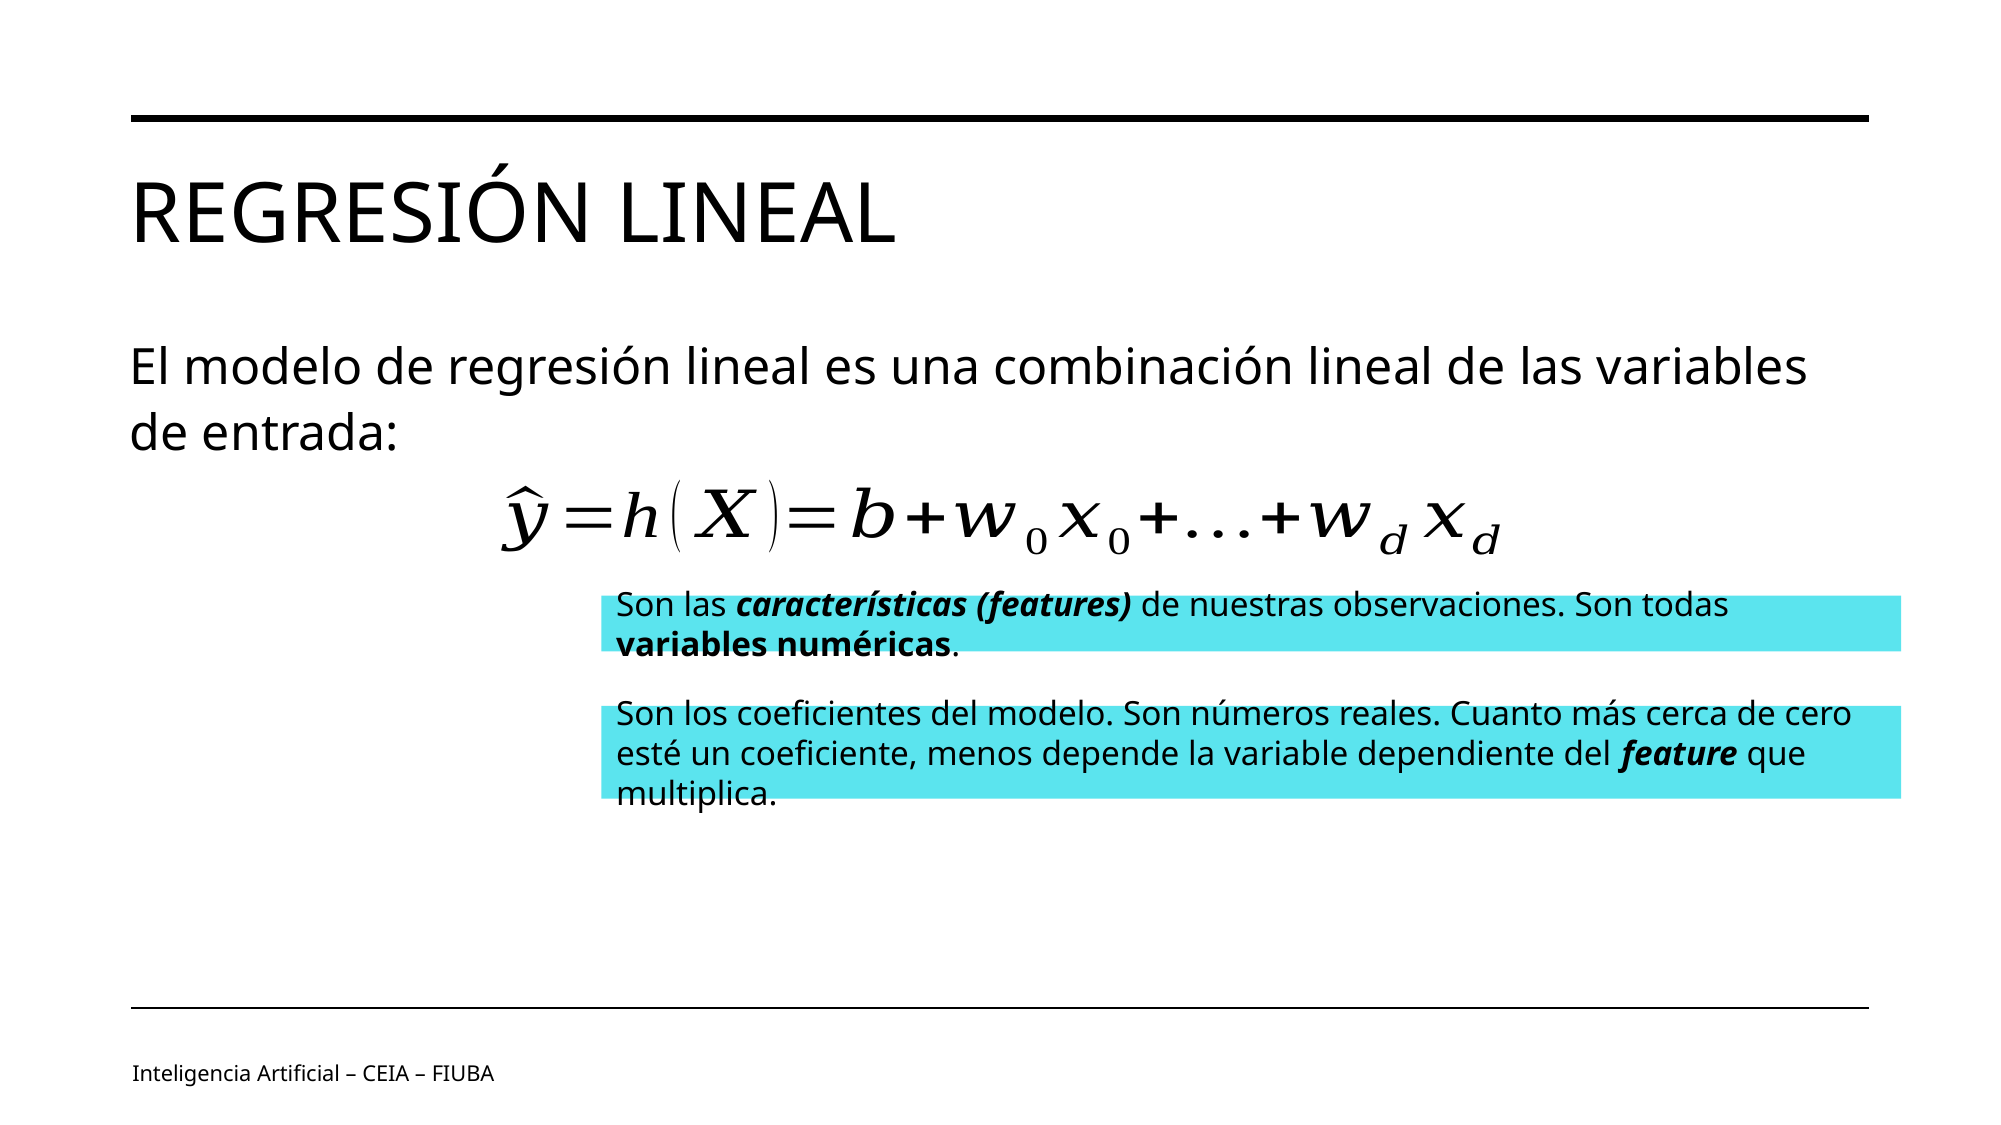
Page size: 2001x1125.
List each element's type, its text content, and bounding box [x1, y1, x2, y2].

text_box Son los coeficientes del modelo. Son números reales. Cuanto más cerca de cero esté un coeficiente, menos depende la variable dependiente del feature que multiplica. [600, 705, 1902, 800]
text_box Son las características (features) de nuestras observaciones. Son todas variables numéricas. [600, 595, 1902, 652]
title Regresión Lineal [114, 151, 1869, 290]
footer Inteligencia Artificial – CEIA – FIUBA [117, 1042, 862, 1103]
